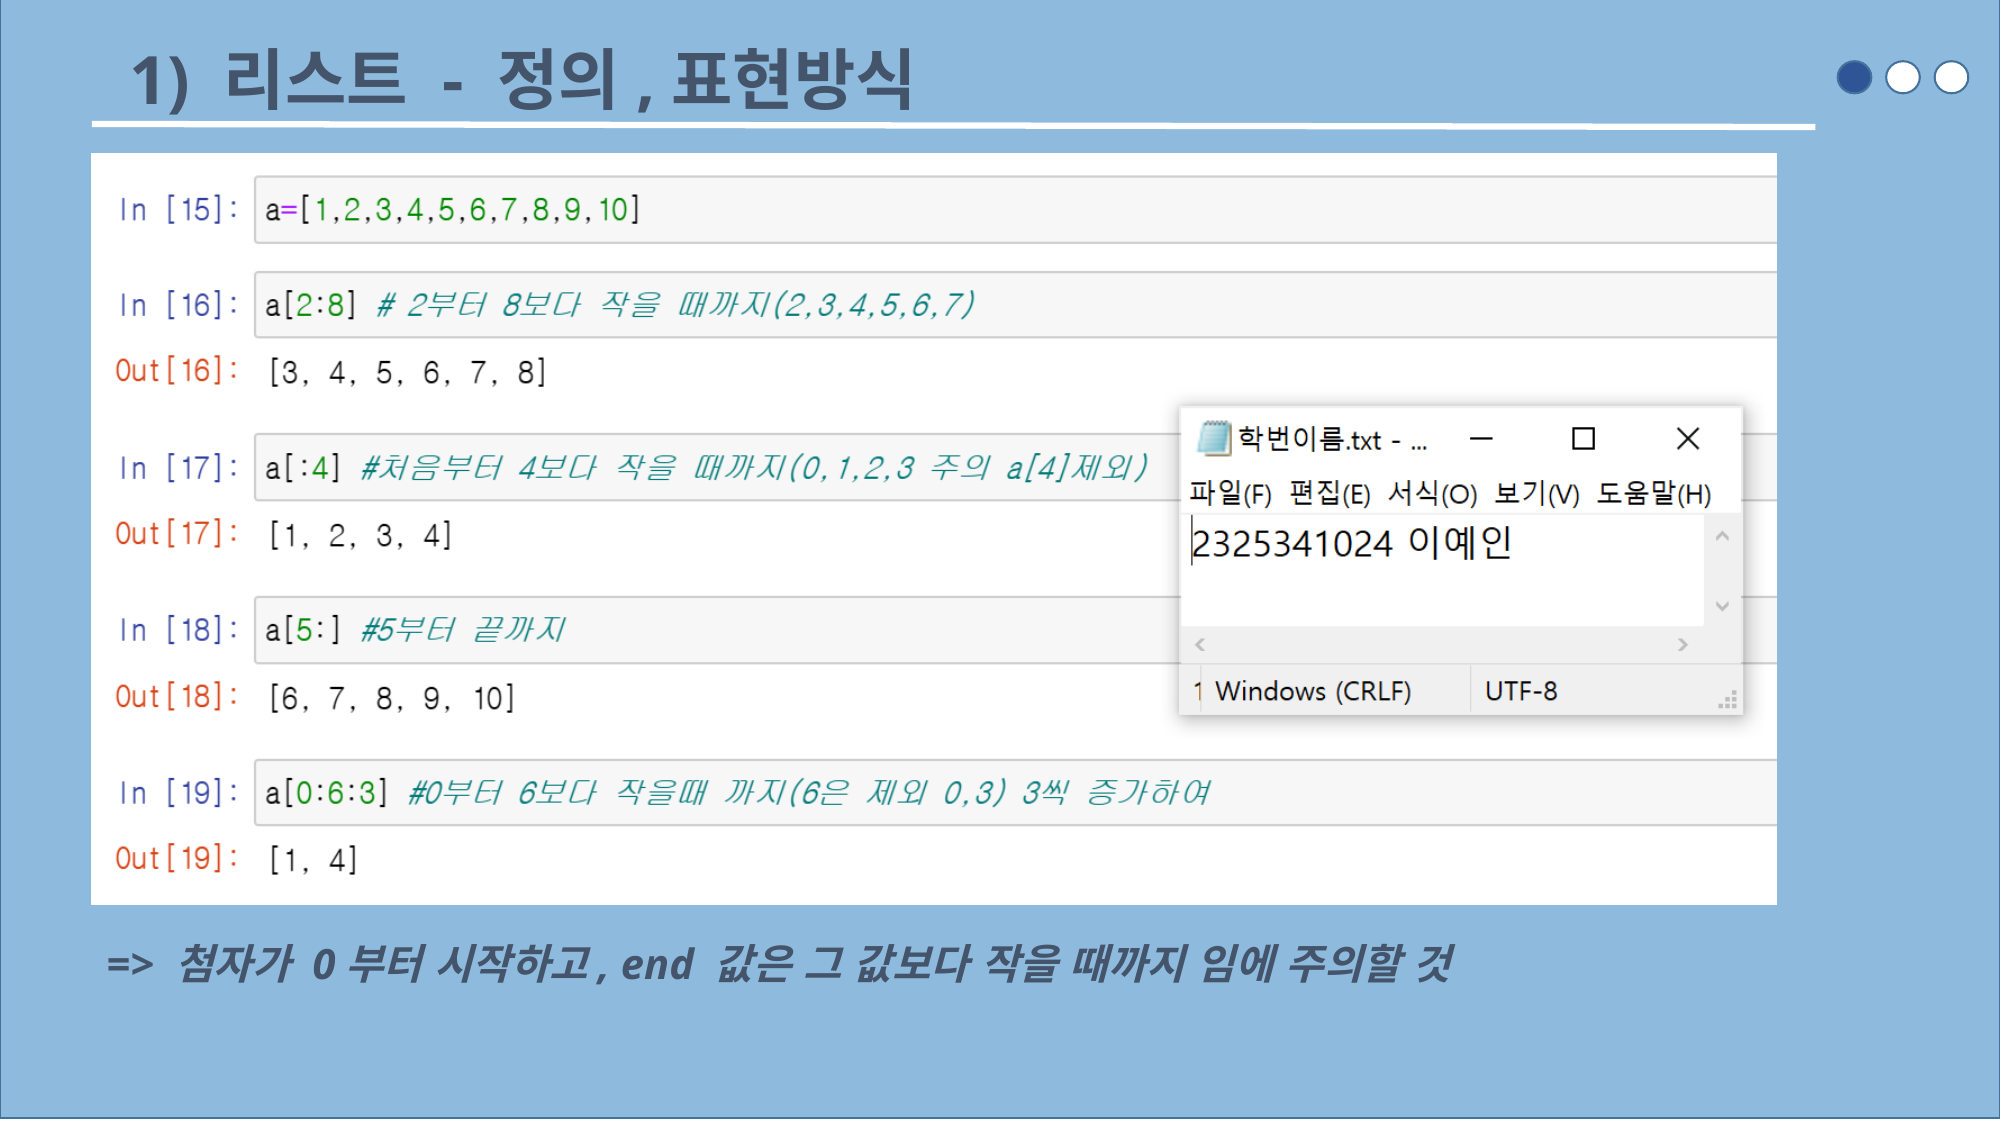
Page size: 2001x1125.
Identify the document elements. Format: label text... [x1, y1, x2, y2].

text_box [91, 123, 1816, 127]
text_box => 첨자가 0부터 시작하고, end 값은 그 값보다 작을 때까지 임에 주의할 것 [91, 930, 1858, 996]
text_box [1837, 61, 1969, 94]
text_box [0, 0, 2000, 1119]
picture [91, 153, 1777, 905]
text_box 1) 리스트 - 정의,표현방식 [114, 30, 1607, 123]
